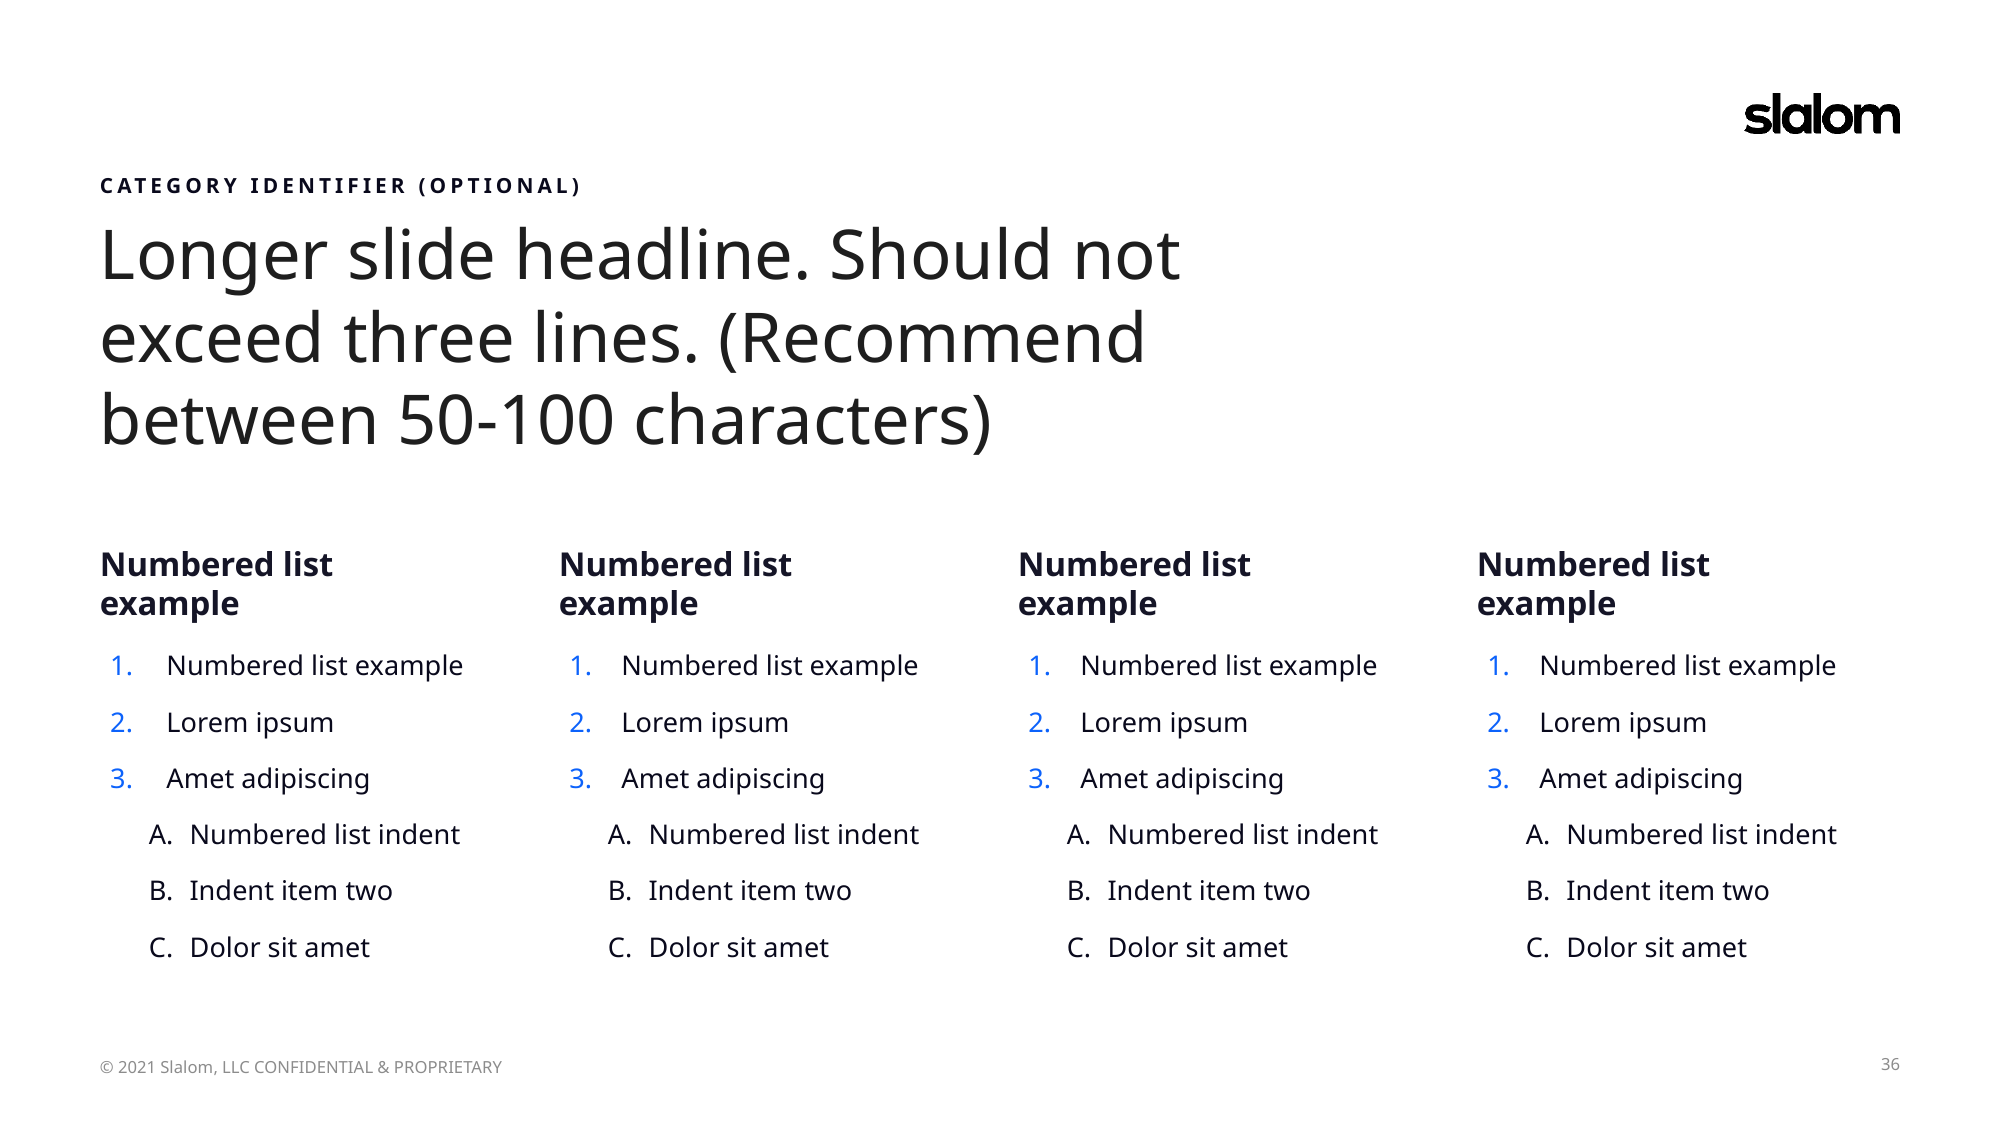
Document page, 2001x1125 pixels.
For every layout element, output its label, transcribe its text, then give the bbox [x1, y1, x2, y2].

text_box Numbered list example Numbered list example Lorem ipsum Amet adipiscing Numbered list indent Indent item two Dolor sit amet [557, 541, 931, 924]
text_box Numbered list example Numbered list example Lorem ipsum Amet adipiscing Numbered list indent Indent item two Dolor sit amet [98, 541, 472, 924]
text_box Longer slide headline. Should not exceed three lines. (Recommend between 50-100 characters) [98, 209, 1272, 461]
text_box Numbered list example Numbered list example Lorem ipsum Amet adipiscing Numbered list indent Indent item two Dolor sit amet [1016, 541, 1390, 924]
text_box CATEGORY IDENTIFIER (OPTIONAL) [98, 170, 727, 198]
footer © 2021 Slalom, LLC CONFIDENTIAL & PROPRIETARY [99, 1038, 759, 1099]
text_box Numbered list example Numbered list example Lorem ipsum Amet adipiscing Numbered list indent Indent item two Dolor sit amet [1475, 541, 1849, 924]
slide_number 36 [1412, 1035, 1900, 1096]
picture [1744, 93, 1900, 134]
